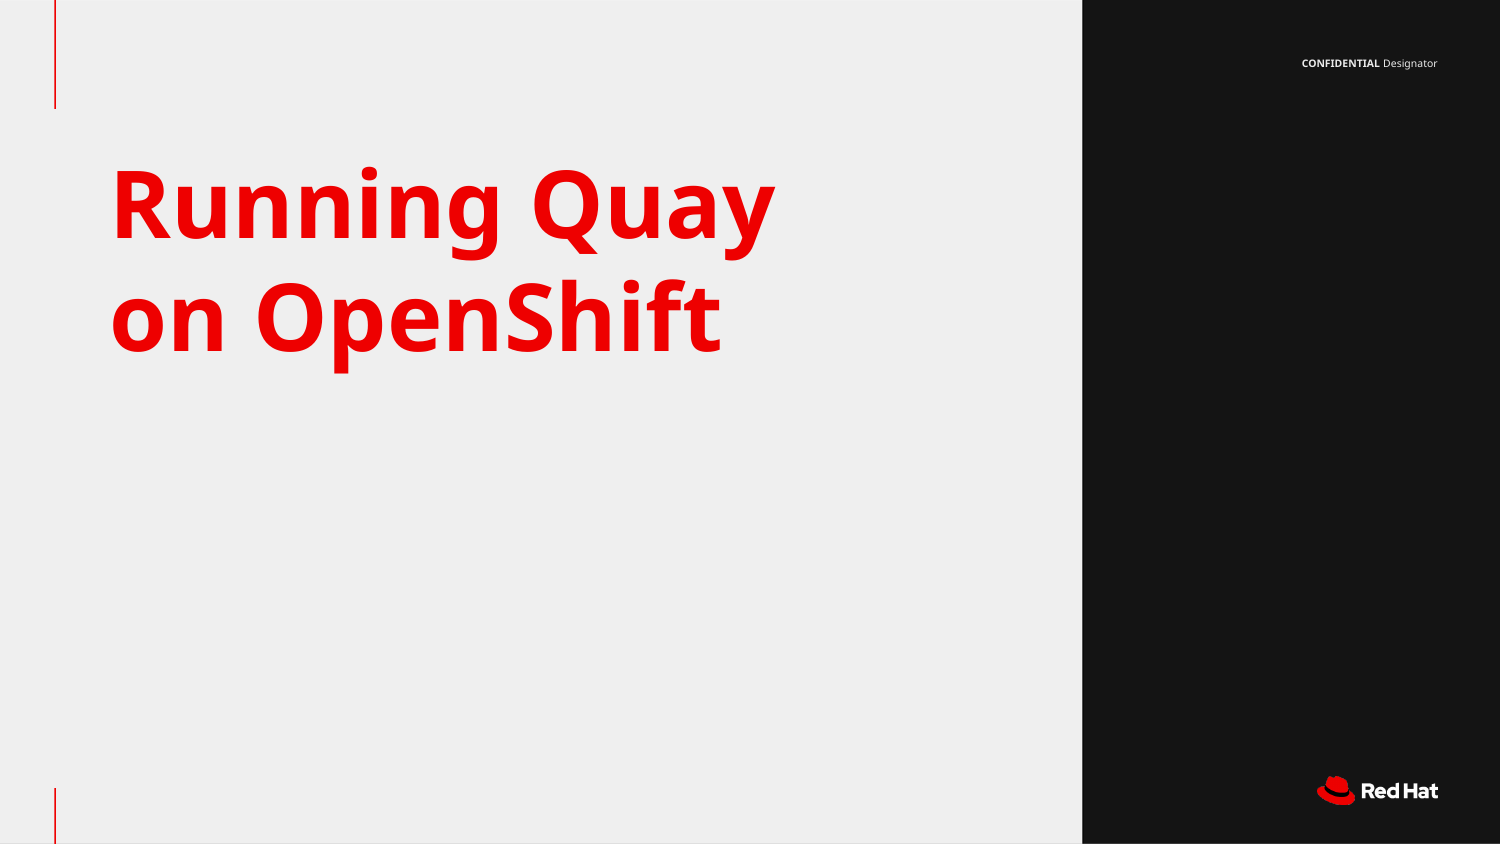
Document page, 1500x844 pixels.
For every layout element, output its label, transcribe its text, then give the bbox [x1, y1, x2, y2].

picture [0, 0, 1500, 844]
title Running Quay on OpenShift [55, 133, 895, 393]
